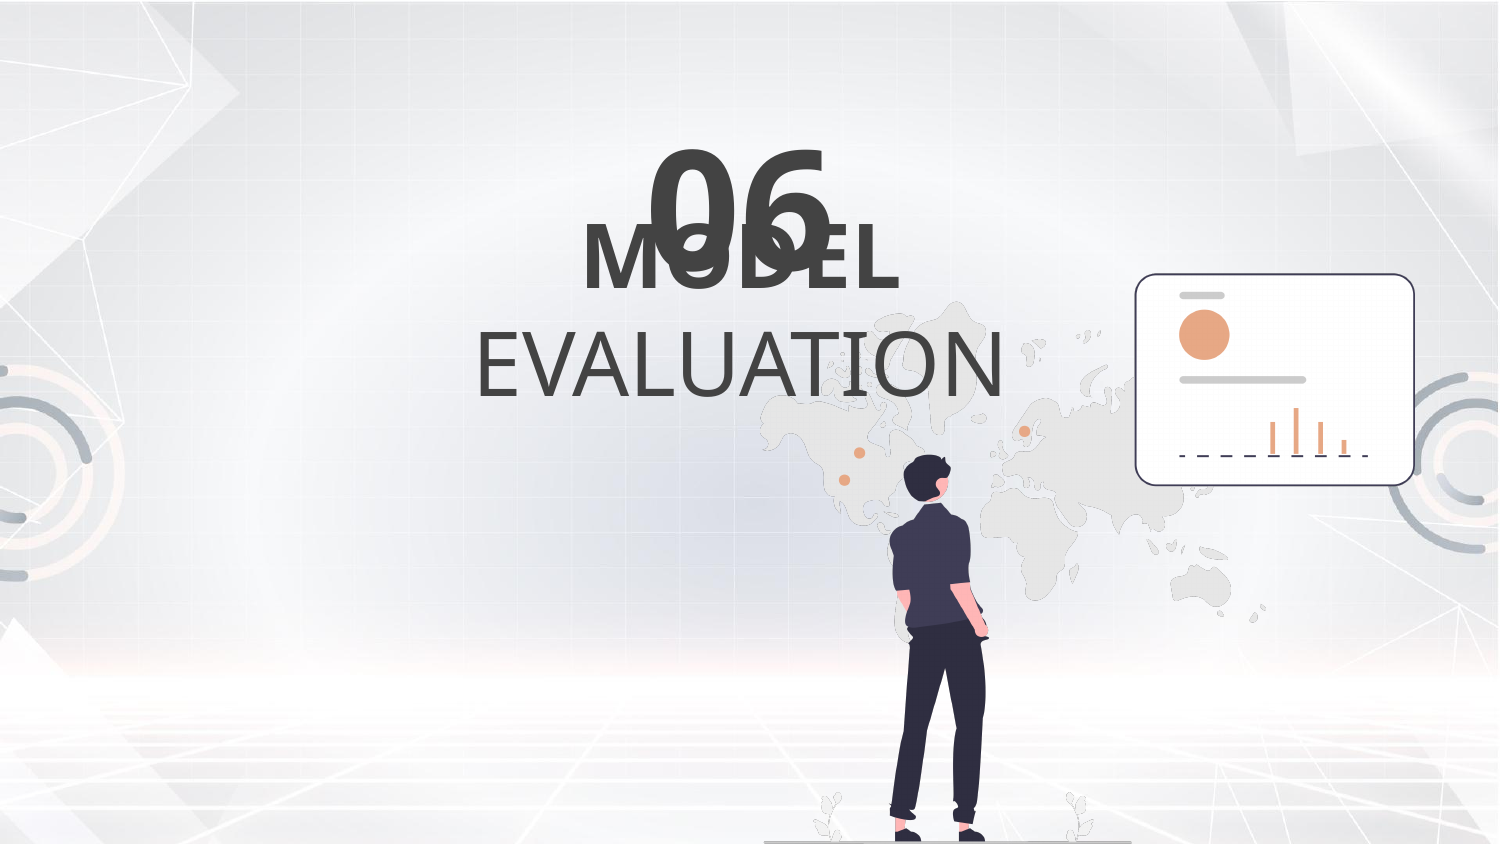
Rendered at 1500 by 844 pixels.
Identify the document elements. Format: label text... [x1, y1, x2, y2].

title 06 [382, 88, 1099, 291]
picture [0, 0, 1500, 844]
title MODEL EVALUATION [324, 290, 755, 429]
